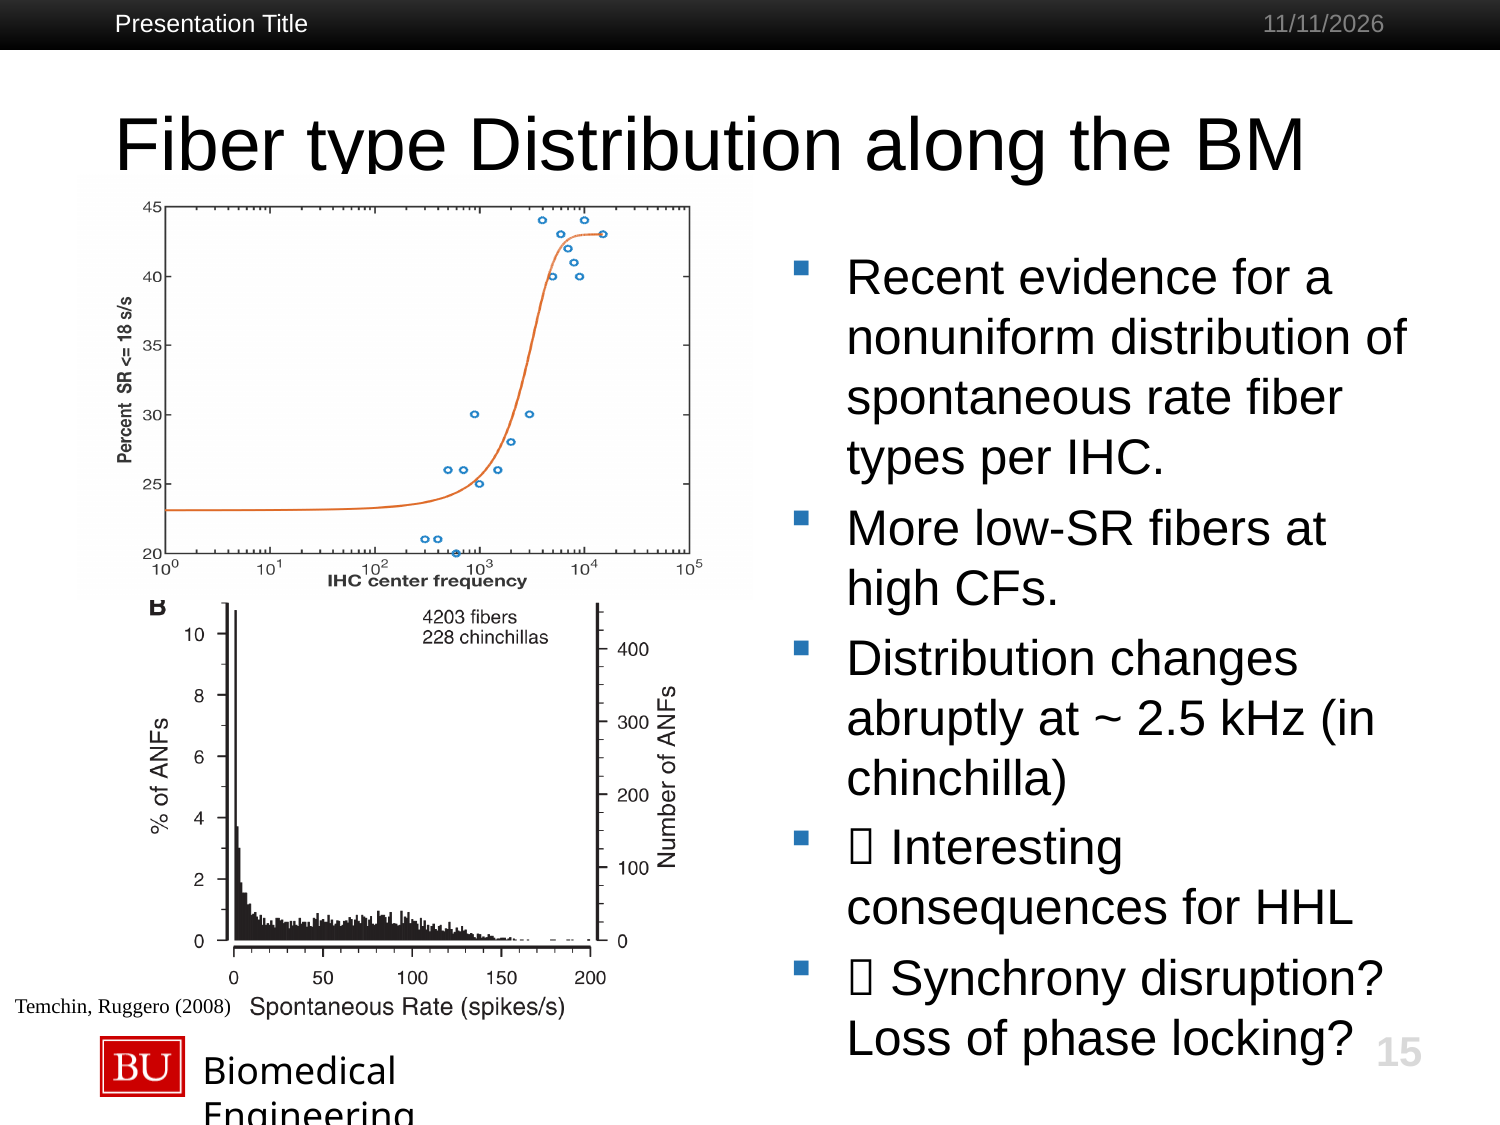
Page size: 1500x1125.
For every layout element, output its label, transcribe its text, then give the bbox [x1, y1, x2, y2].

footer Presentation Title [99, 0, 938, 51]
title Fiber type Distribution along the BM [99, 87, 1400, 200]
picture [99, 1036, 188, 1097]
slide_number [999, 0, 1401, 51]
slide_number 15 [1199, 1024, 1438, 1092]
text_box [77, 174, 753, 601]
picture [142, 601, 688, 1026]
list Recent evidence for a nonuniform distribution of spontaneous rate fiber types per IHC. More low-SR fibers at high CFs. Distribution changes abruptly at ~ 2.5 kHz (in chinchilla)  Interesting consequences for HHL  Synchrony disruption? Loss of phase locking? [774, 237, 1450, 938]
text_box Temchin, Ruggero (2008) [0, 984, 137, 1025]
